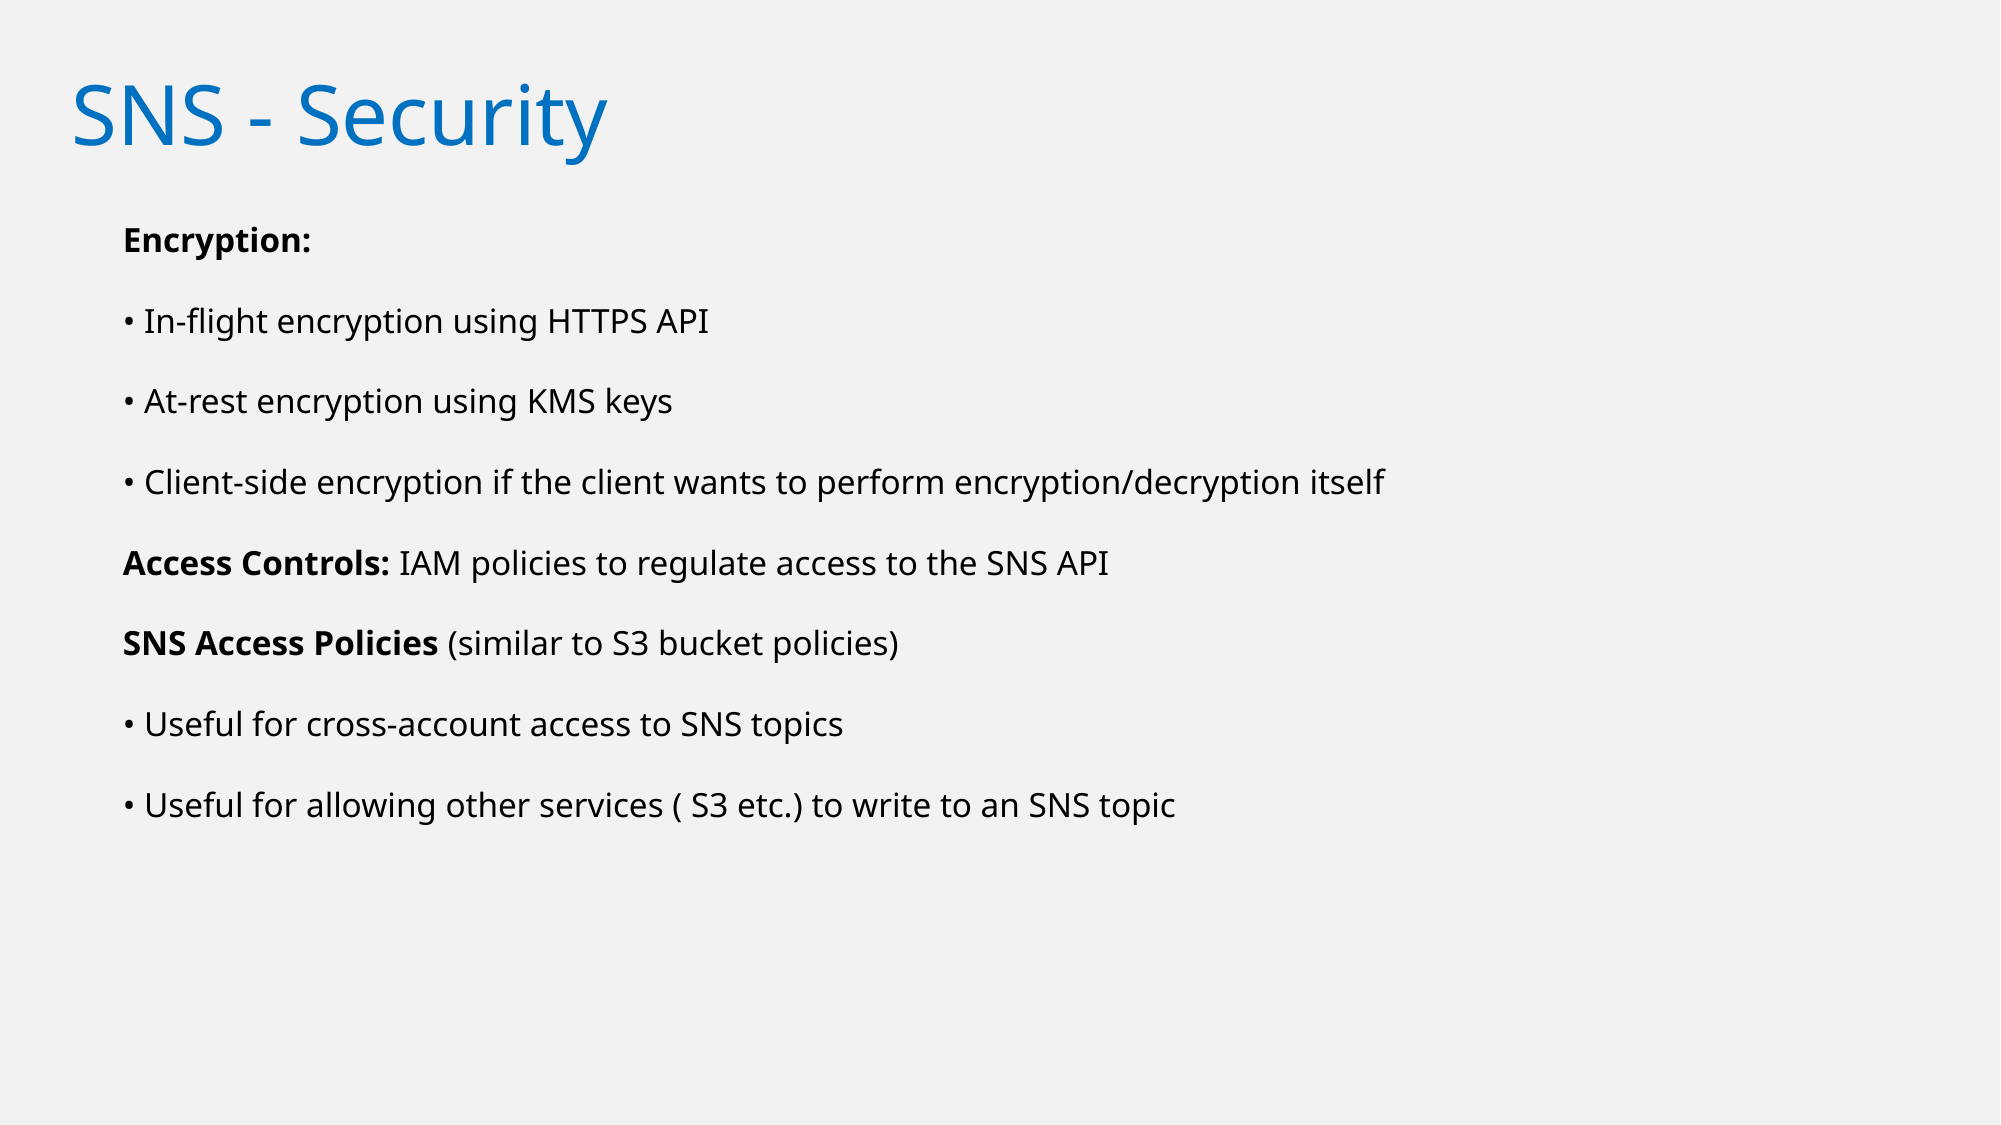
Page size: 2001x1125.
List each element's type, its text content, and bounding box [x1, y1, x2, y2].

title SNS - Security [56, 45, 1900, 193]
list Encryption: • In-flight encryption using HTTPS API • At-rest encryption using KMS keys • Client-side encryption if the client wants to perform encryption/decryption itself Access Controls: IAM policies to regulate access to the SNS API SNS Access Policies (similar to S3 bucket policies) • Useful for cross-account access to SNS topics • Useful for allowing other services ( S3 etc.) to write to an SNS topic [107, 192, 1422, 979]
